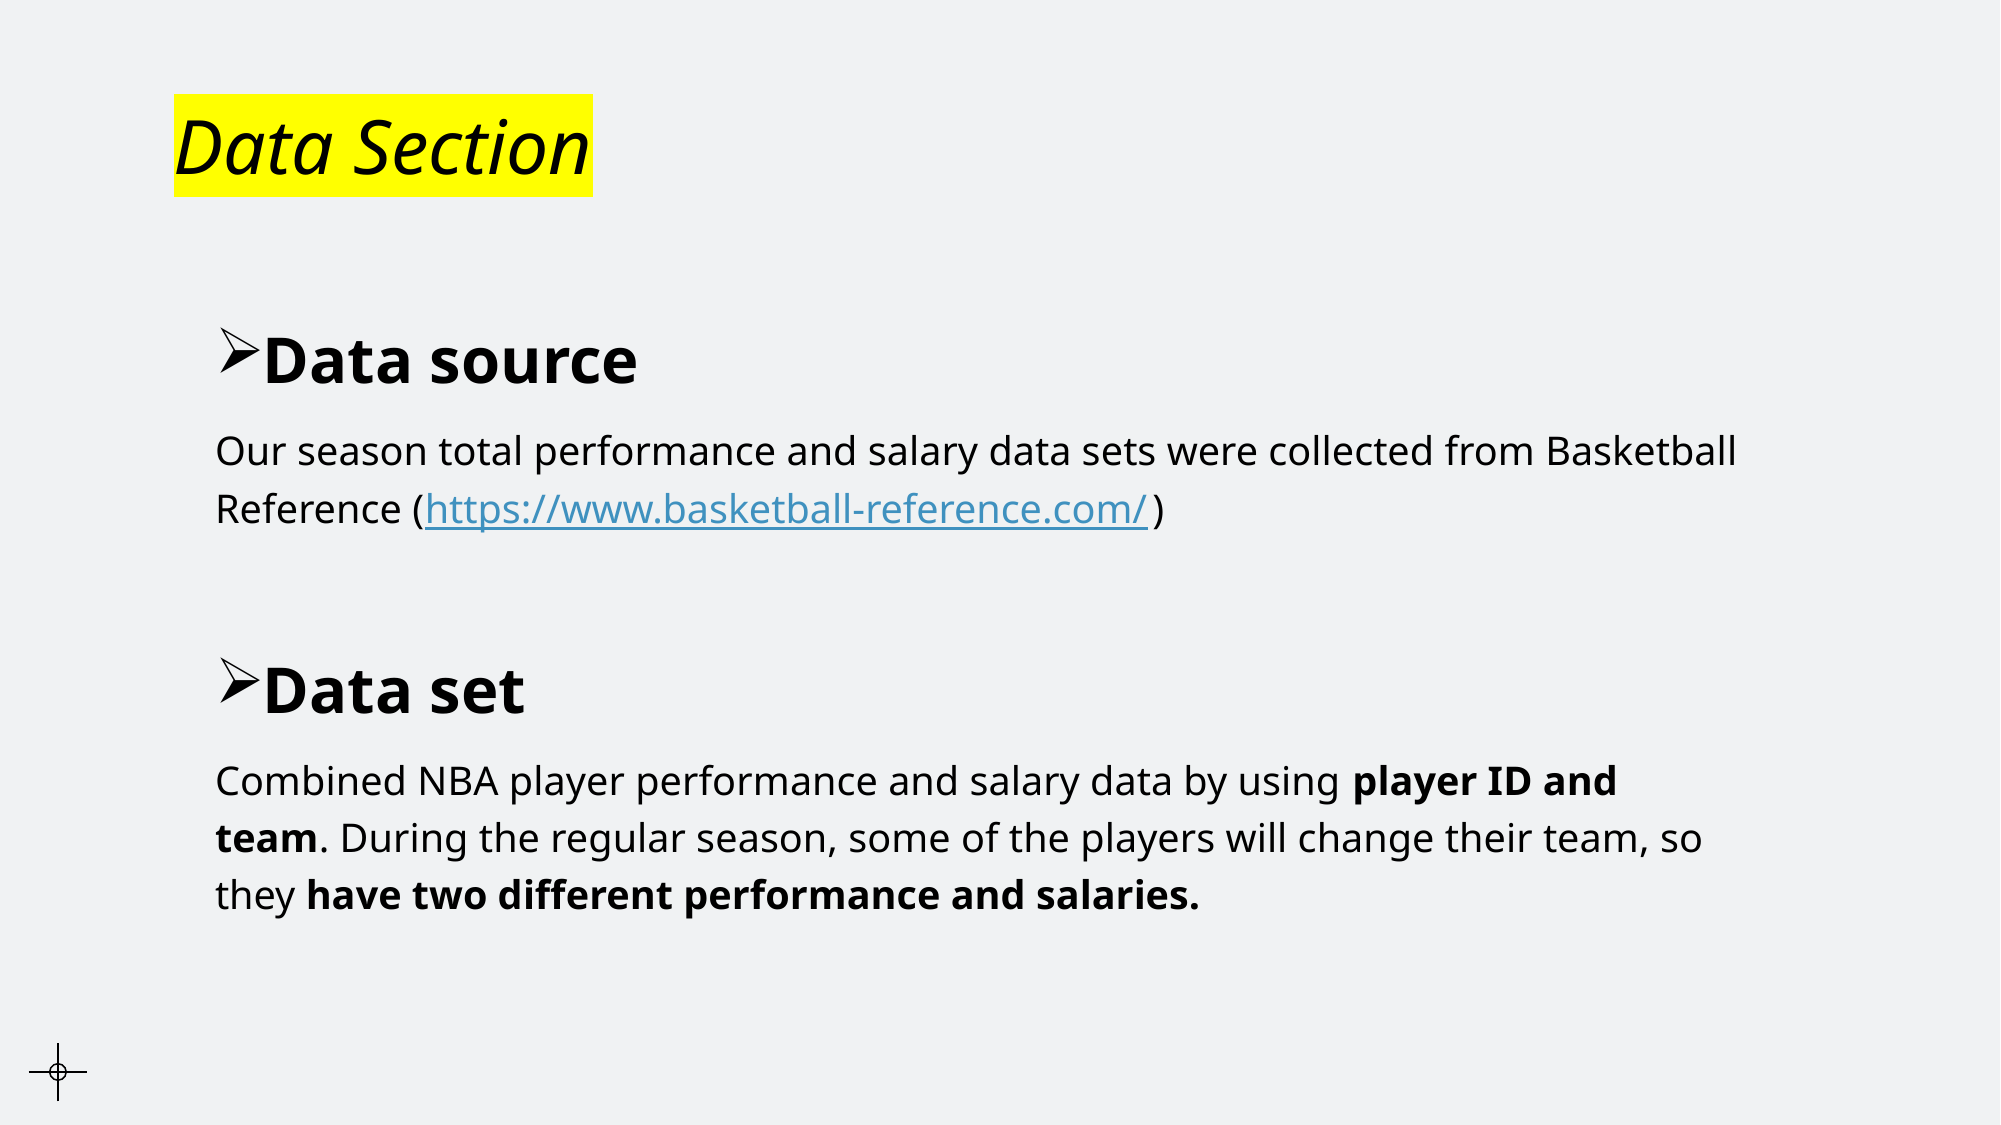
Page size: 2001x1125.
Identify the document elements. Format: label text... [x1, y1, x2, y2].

list Data source Our season total performance and salary data sets were collected from Basketball Reference (https://www.basketball-reference.com/) Data set Combined NBA player performance and salary data by using player ID and team. During the regular season, some of the players will change their team, so they have two different performance and salaries. [200, 297, 1758, 931]
title Data Section [158, 75, 1717, 198]
